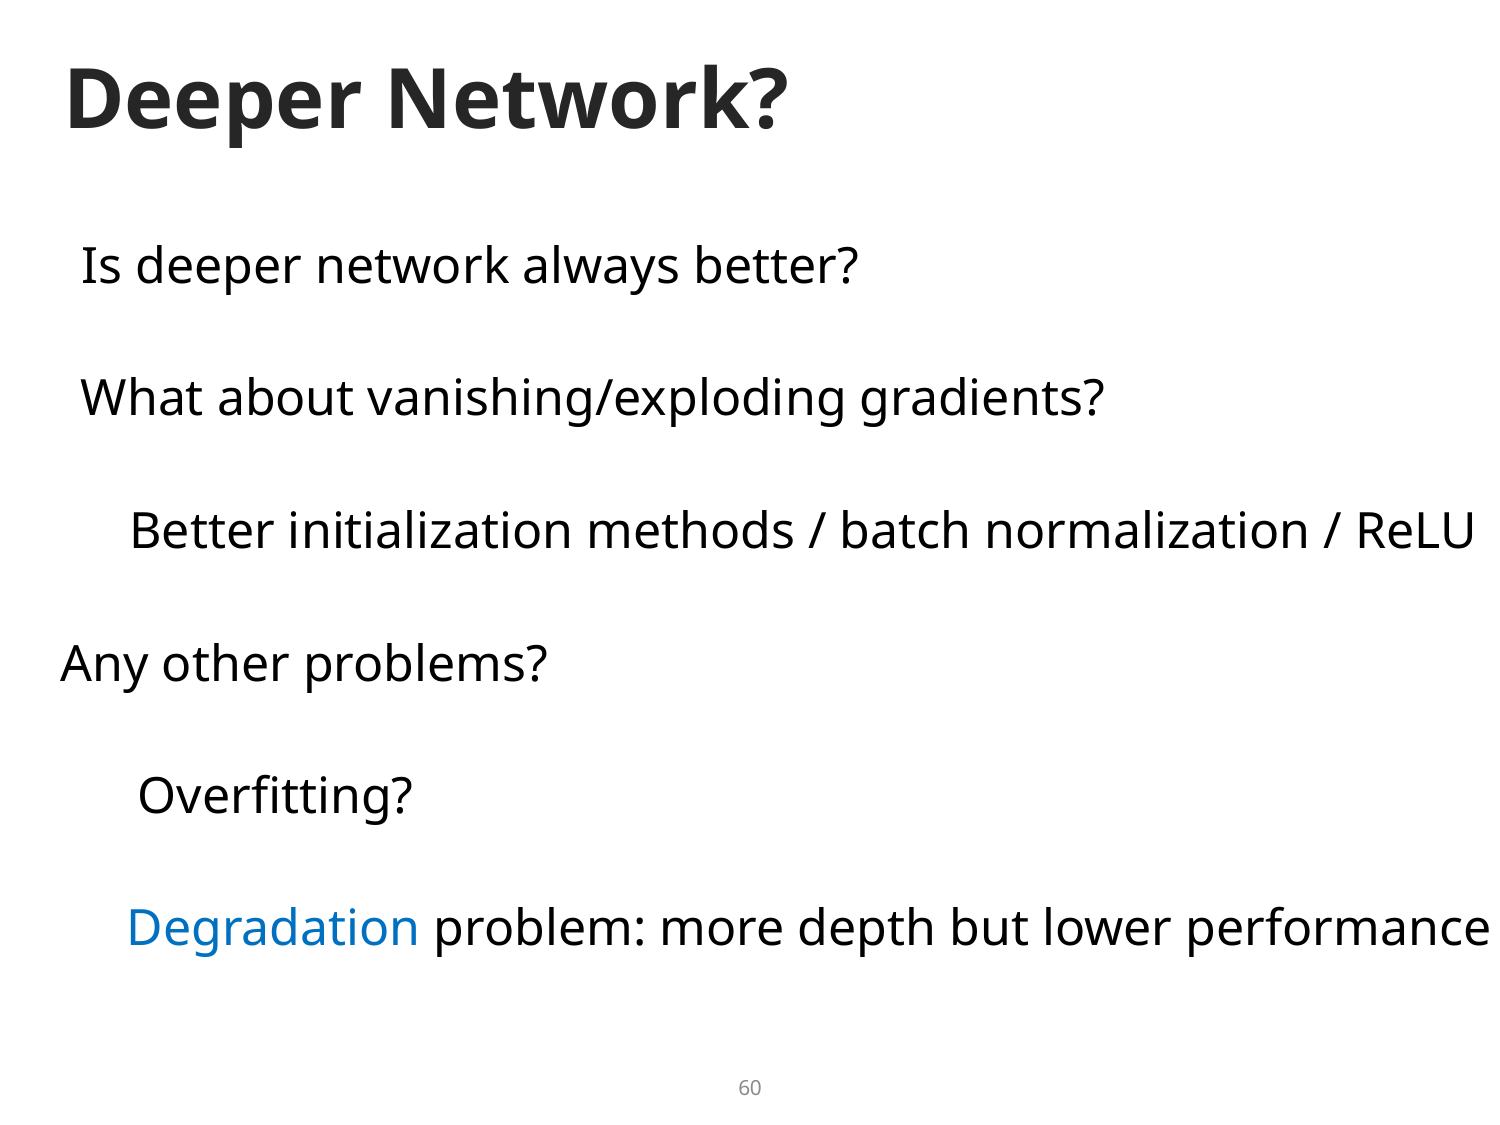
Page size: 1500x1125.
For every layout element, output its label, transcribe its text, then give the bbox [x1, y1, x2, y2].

text_box Better initialization methods / batch normalization / ReLU [114, 491, 1493, 566]
text_box Overfitting? [122, 755, 442, 831]
slide_number 60 [575, 1058, 925, 1119]
title Deeper Network? [48, 41, 1456, 149]
text_box Is deeper network always better? [67, 225, 888, 301]
text_box What about vanishing/exploding gradients? [65, 357, 1120, 433]
text_box Any other problems? [45, 623, 564, 699]
text_box Degradation problem: more depth but lower performance [111, 888, 1500, 964]
